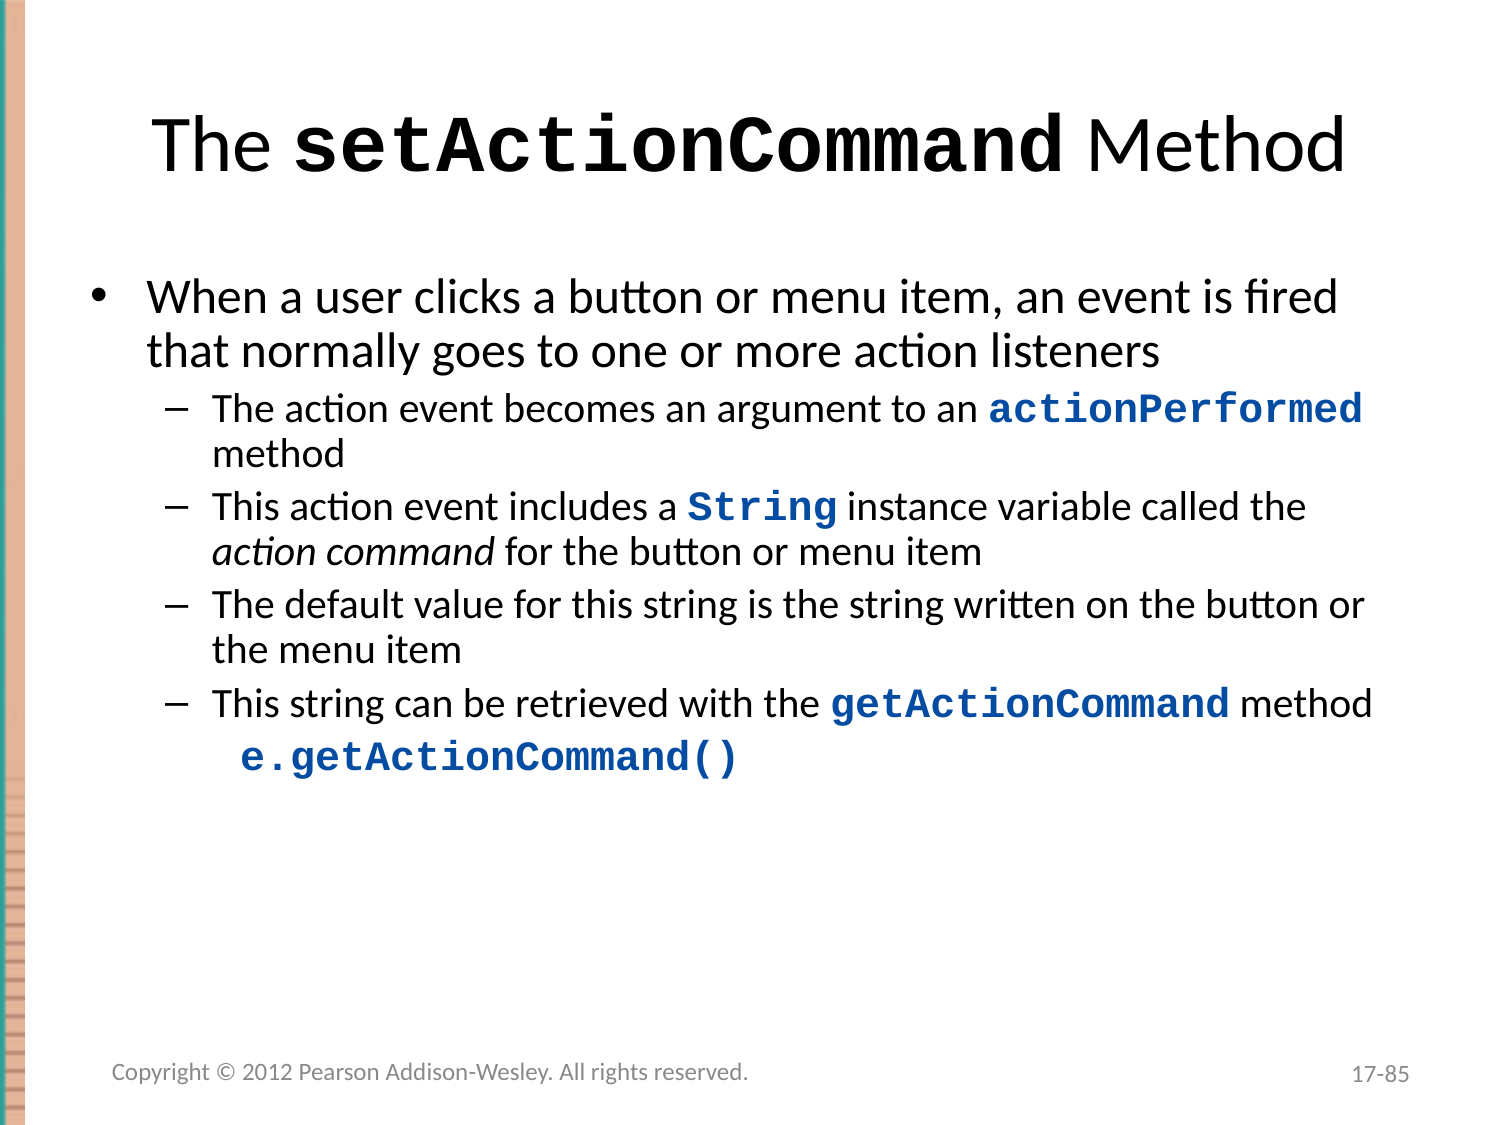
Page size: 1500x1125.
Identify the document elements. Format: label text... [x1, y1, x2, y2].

list When a user clicks a button or menu item, an event is fired that normally goes to one or more action listeners The action event becomes an argument to an actionPerformed method This action event includes a String instance variable called the action command for the button or menu item The default value for this string is the string written on the button or the menu item This string can be retrieved with the getActionCommand method e.getActionCommand() [74, 262, 1426, 1006]
title The setActionCommand Method [74, 44, 1426, 233]
footer Copyright © 2012 Pearson Addison-Wesley. All rights reserved. [75, 1040, 788, 1100]
slide_number 17-85 [1074, 1042, 1425, 1103]
picture [0, 0, 25, 1125]
